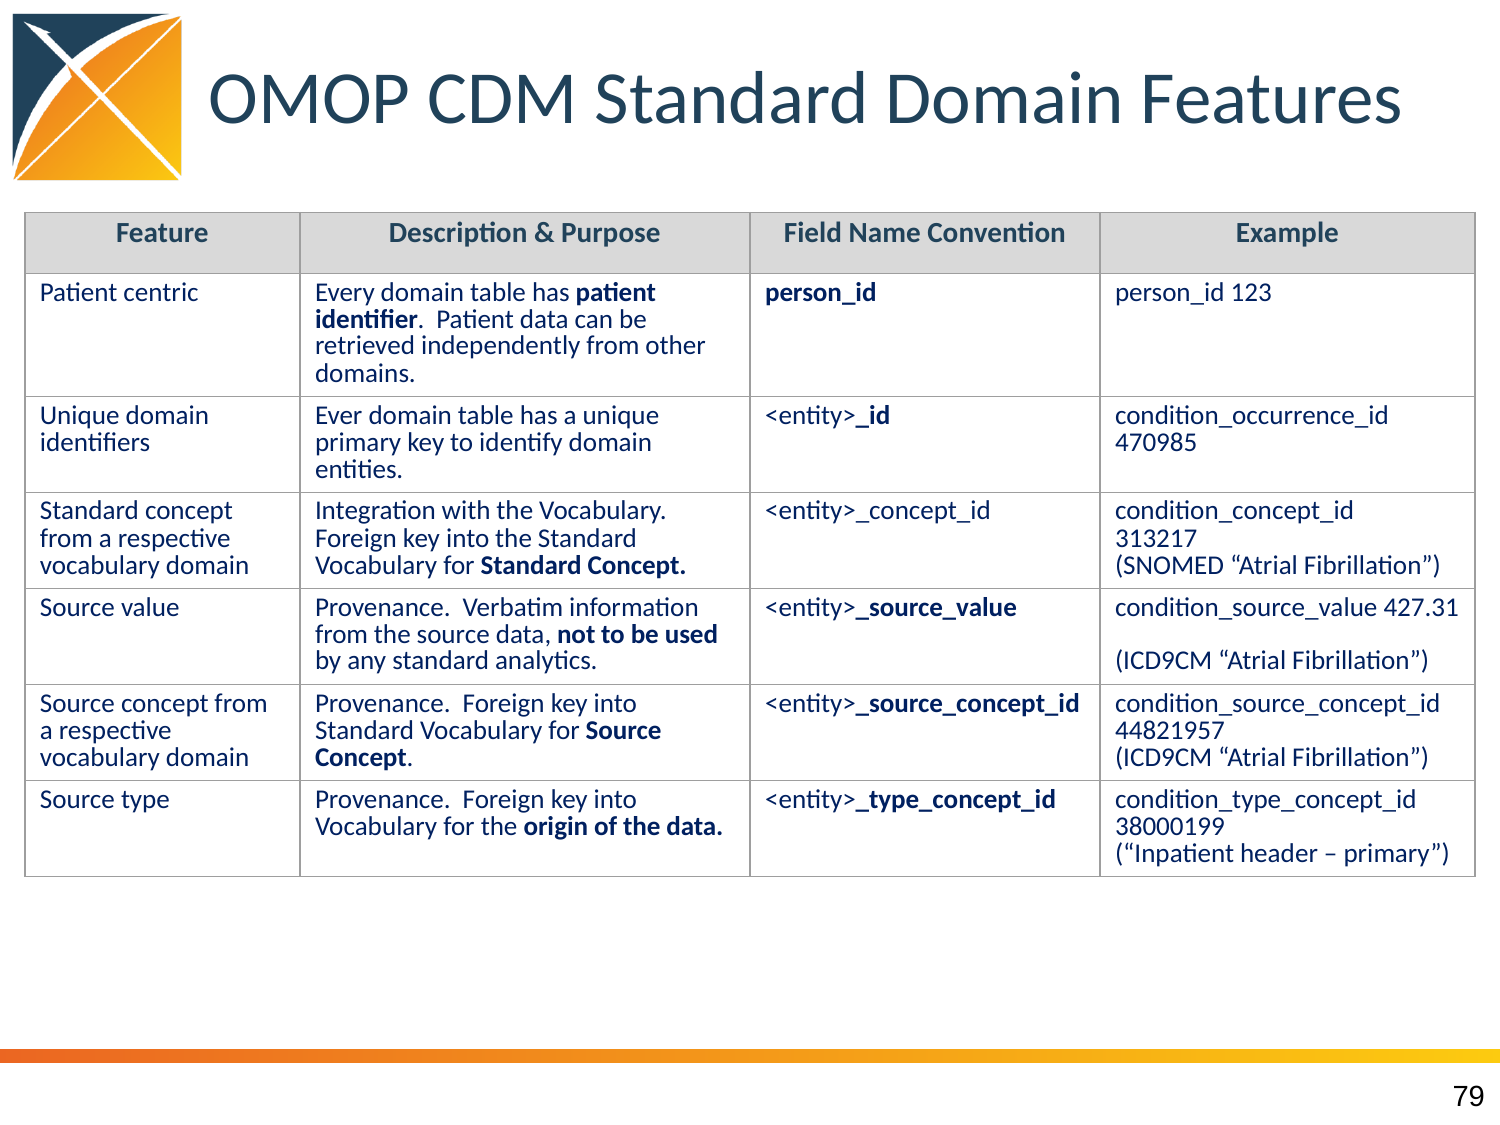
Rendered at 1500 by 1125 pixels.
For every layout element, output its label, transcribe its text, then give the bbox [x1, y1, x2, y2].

table_cell <entity>_id [751, 397, 1099, 492]
table_cell Provenance. Foreign key into Standard Vocabulary for Source Concept. [301, 685, 749, 780]
table_cell Source value [26, 589, 299, 684]
table_cell Provenance. Foreign key into Vocabulary for the origin of the data. [301, 781, 749, 876]
table_header Description & Purpose [301, 213, 749, 273]
table_cell person_id 123 [1101, 274, 1474, 396]
table_cell condition_source_value 427.31 (ICD9CM “Atrial Fibrillation”) [1101, 589, 1474, 684]
table_cell Ever domain table has a unique primary key to identify domain entities. [301, 397, 749, 492]
table_cell person_id [751, 274, 1099, 396]
title OMOP CDM Standard Domain Features [187, 24, 1425, 163]
table_cell <entity>_source_concept_id [751, 685, 1099, 780]
table_header Field Name Convention [751, 213, 1099, 273]
table_cell condition_source_concept_id 44821957 (ICD9CM “Atrial Fibrillation”) [1101, 685, 1474, 780]
table_cell condition_occurrence_id 470985 [1101, 397, 1474, 492]
table_header Example [1101, 213, 1474, 273]
table_cell Every domain table has patient identifier. Patient data can be retrieved independently from other domains. [301, 274, 749, 396]
table_cell Source concept from a respective vocabulary domain [26, 685, 299, 780]
table_cell Standard concept from a respective vocabulary domain [26, 493, 299, 588]
slide_number 79 [1149, 1065, 1500, 1125]
table_cell Patient centric [26, 274, 299, 396]
table_header Feature [26, 213, 299, 273]
table_cell <entity>_type_concept_id [751, 781, 1099, 876]
table_cell condition_type_concept_id 38000199 (“Inpatient header – primary”) [1101, 781, 1474, 876]
picture [0, 0, 206, 200]
table_cell condition_concept_id 313217 (SNOMED “Atrial Fibrillation”) [1101, 493, 1474, 588]
table_cell <entity>_concept_id [751, 493, 1099, 588]
table_cell Integration with the Vocabulary. Foreign key into the Standard Vocabulary for Standard Concept. [301, 493, 749, 588]
table_cell Provenance. Verbatim information from the source data, not to be used by any standard analytics. [301, 589, 749, 684]
table_cell Unique domain identifiers [26, 397, 299, 492]
table_cell Source type [26, 781, 299, 876]
table_cell <entity>_source_value [751, 589, 1099, 684]
